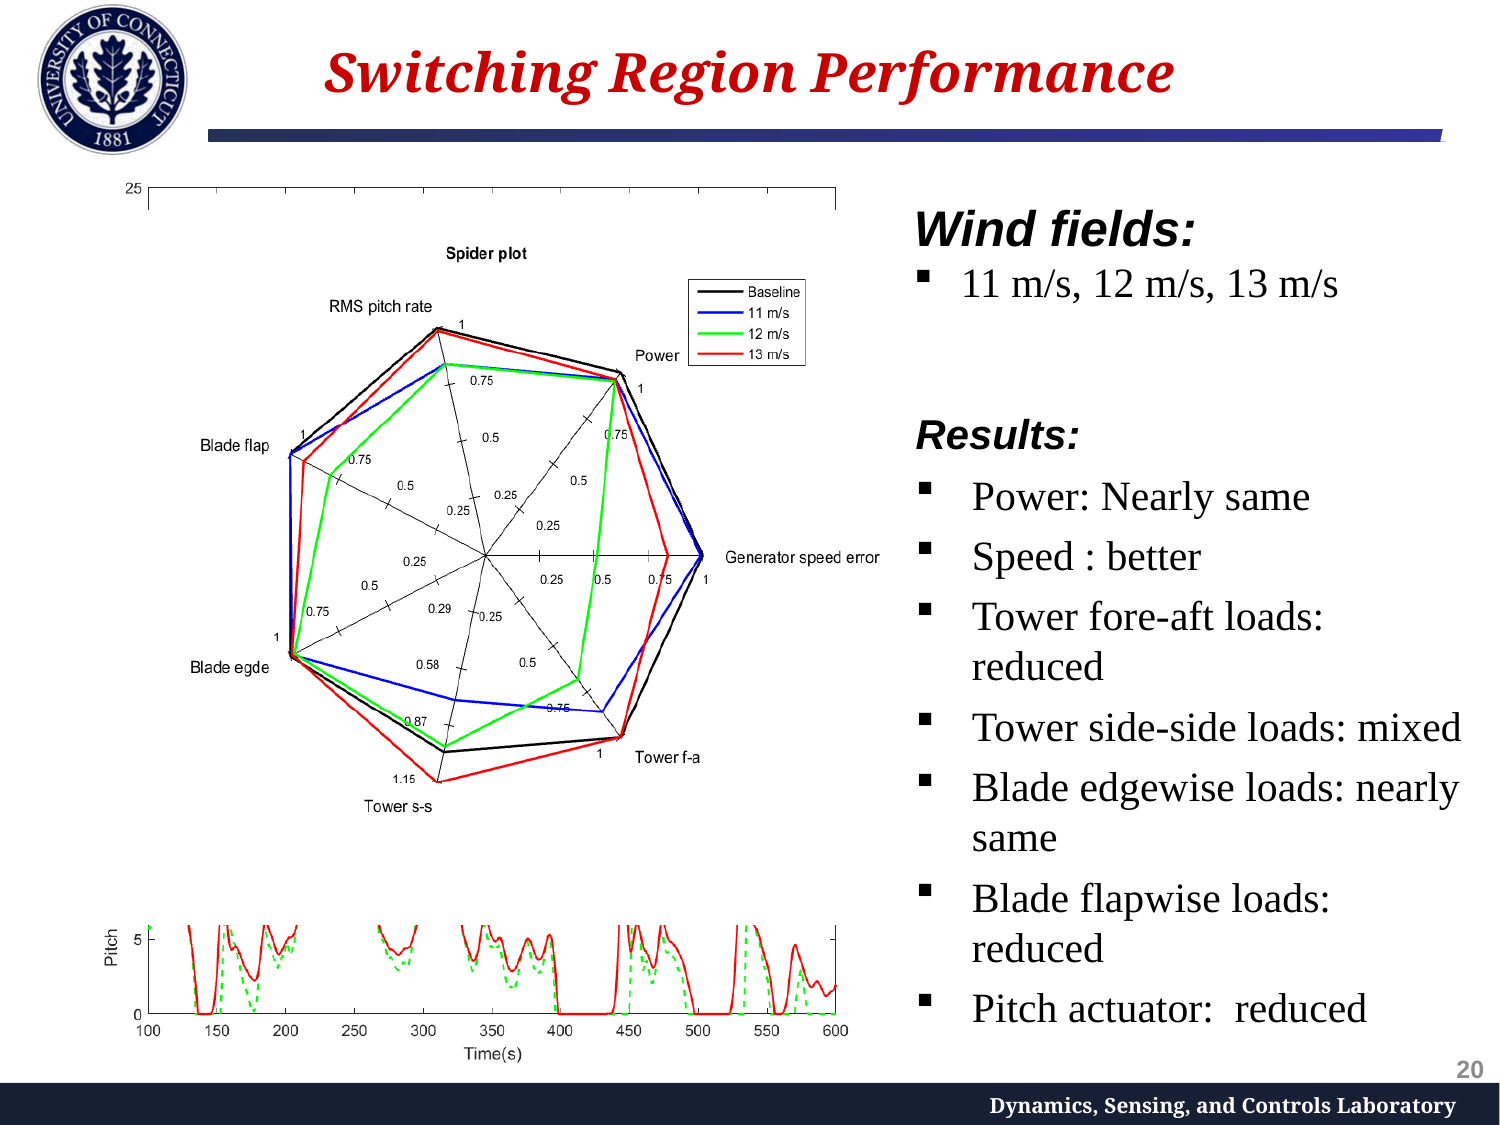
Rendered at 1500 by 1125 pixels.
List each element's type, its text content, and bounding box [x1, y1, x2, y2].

text_box Switching Region Performance [0, 0, 1500, 143]
picture [20, 209, 919, 926]
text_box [31, 931, 920, 1064]
slide_number 20 [1149, 1038, 1500, 1099]
text_box Wind fields: 11 m/s, 12 m/s, 13 m/s [925, 188, 1500, 314]
picture [37, 143, 188, 155]
text_box Results: Power: Nearly same Speed : better Tower fore-aft loads: reduced Tower side-side loads: mixed Blade edgewise loads: nearly same Blade flapwise loads: reduced Pitch actuator: reduced [925, 400, 1482, 1030]
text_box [31, 165, 920, 210]
